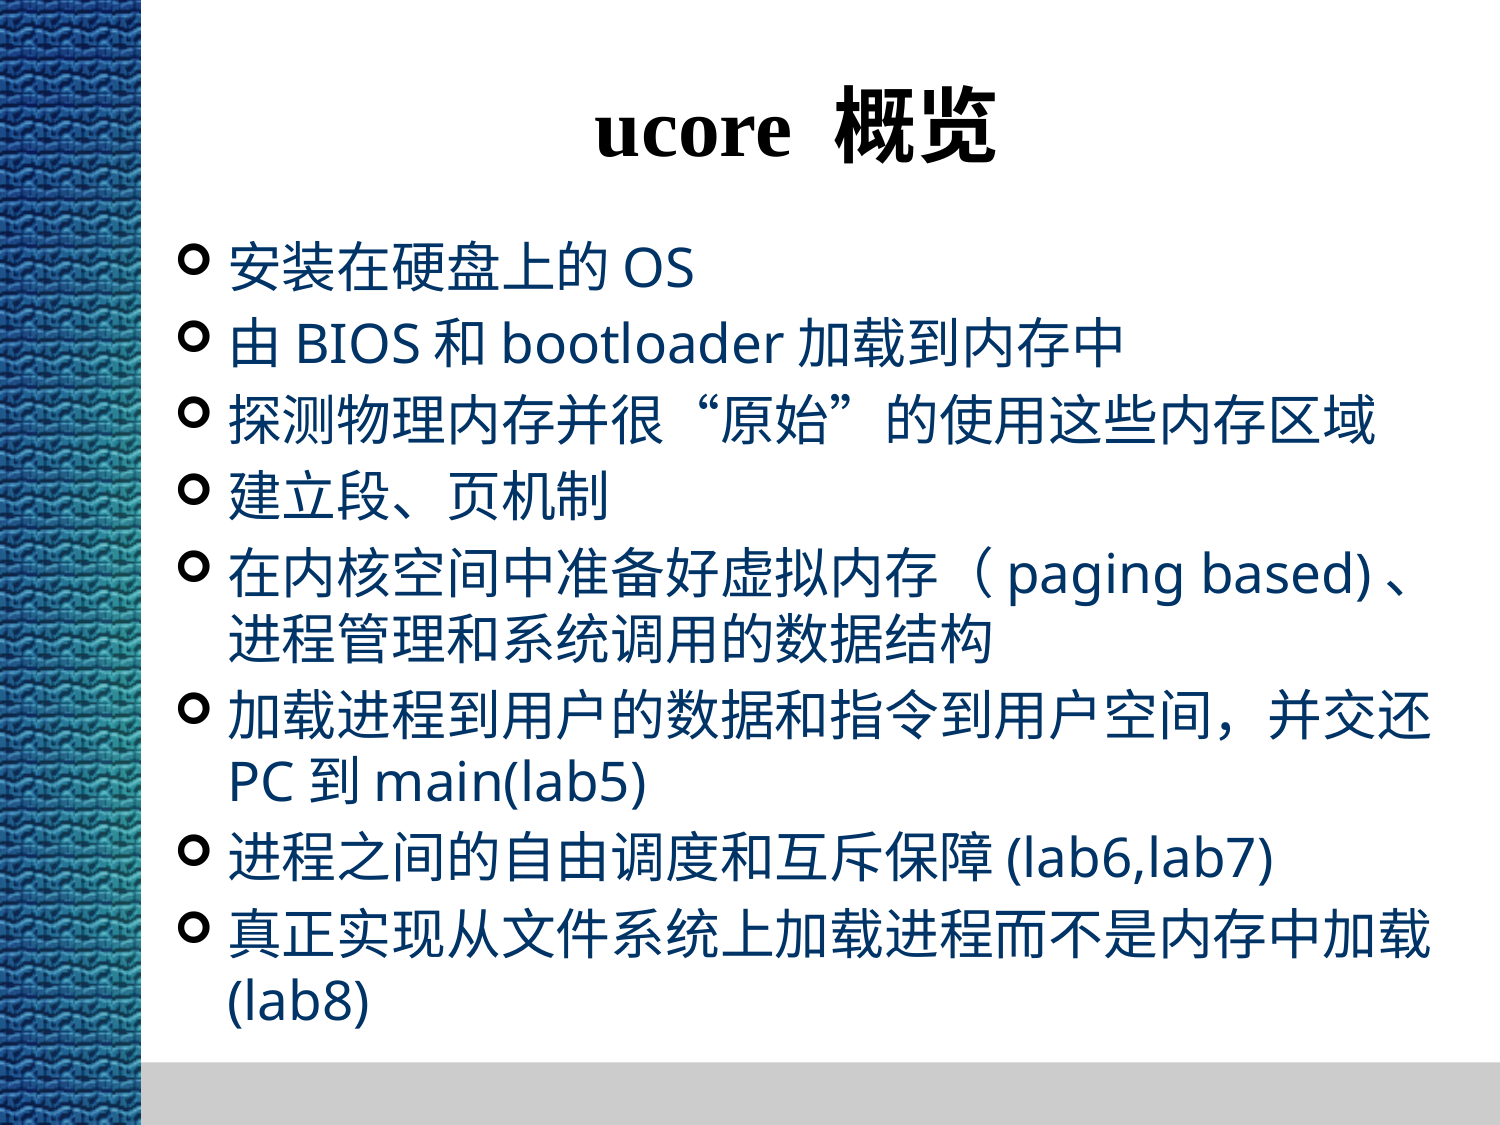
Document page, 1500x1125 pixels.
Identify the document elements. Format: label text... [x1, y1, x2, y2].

picture [0, 0, 141, 1125]
title ucore 概览 [159, 50, 1436, 197]
list 安装在硬盘上的OS 由BIOS和bootloader加载到内存中 探测物理内存并很“原始”的使用这些内存区域 建立段、页机制 在内核空间中准备好虚拟内存（paging based)、进程管理和系统调用的数据结构 加载进程到用户的数据和指令到用户空间，并交还PC到main(lab5) 进程之间的自由调度和互斥保障(lab6,lab7) 真正实现从文件系统上加载进程而不是内存中加载(lab8) [159, 224, 1483, 1047]
